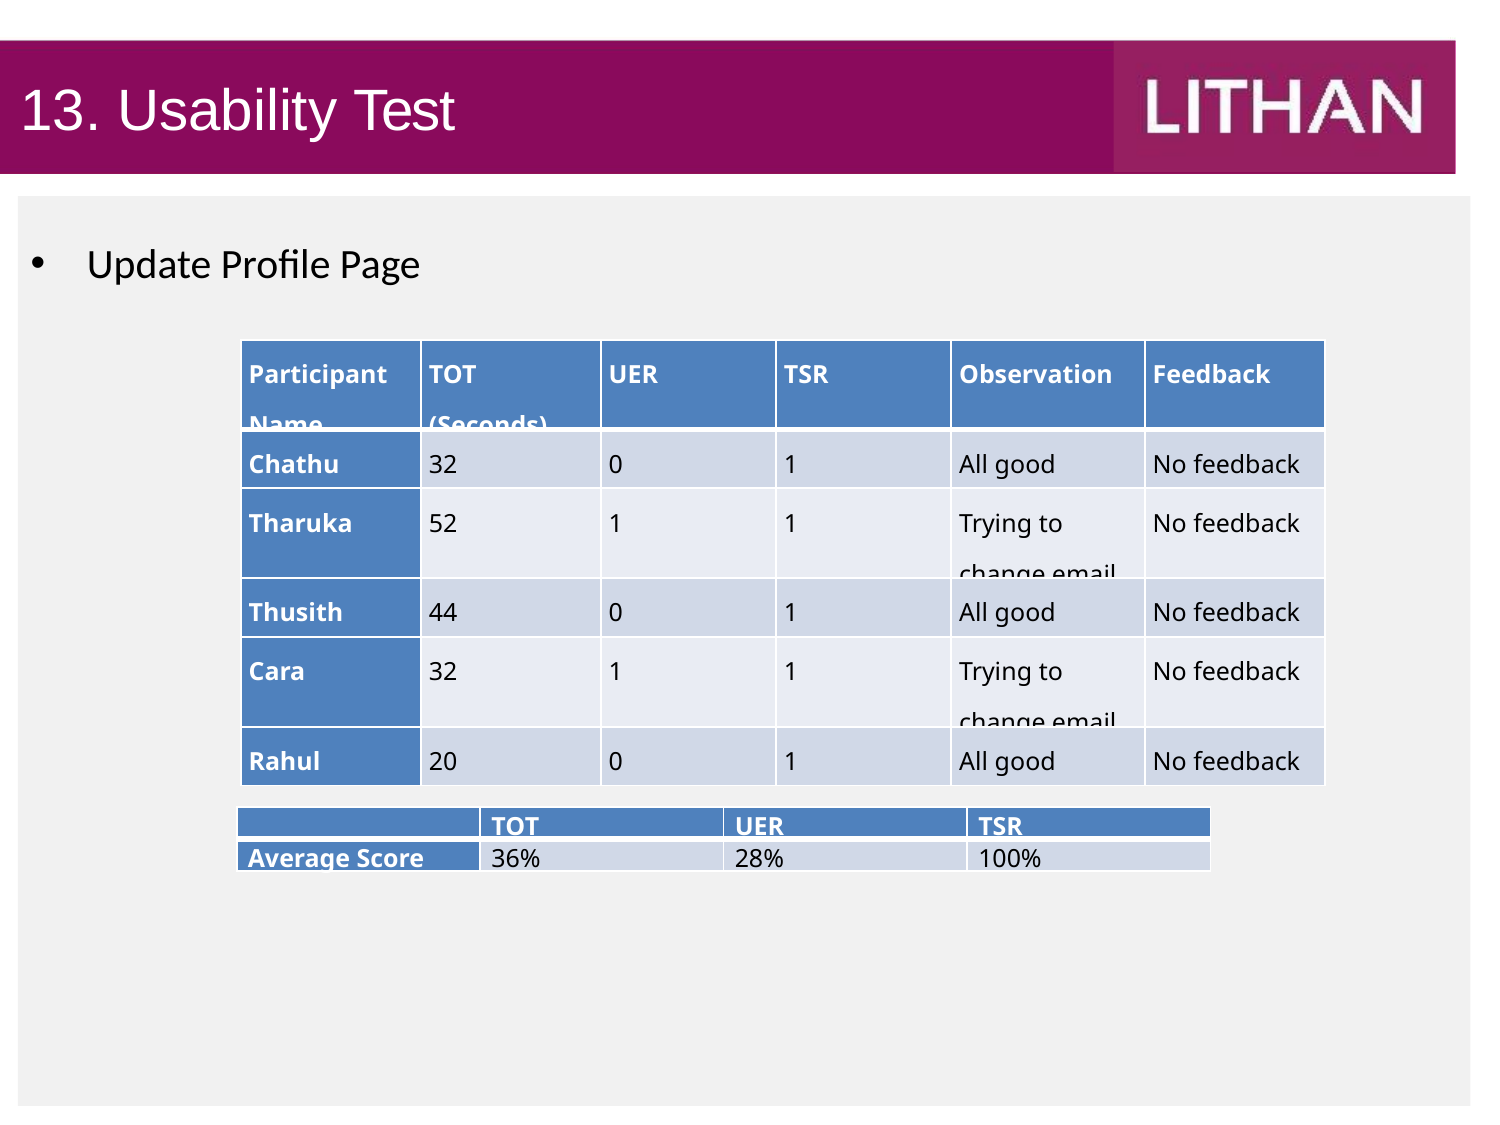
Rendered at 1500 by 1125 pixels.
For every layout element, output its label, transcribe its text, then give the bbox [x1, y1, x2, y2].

table_cell No feedback [1146, 728, 1324, 785]
table_header [238, 808, 479, 836]
table_cell All good [952, 728, 1144, 785]
table_cell 20 [422, 728, 600, 785]
table_header TOT (Seconds) [422, 341, 600, 427]
table_cell 36% [481, 842, 723, 870]
table_cell Chathu [242, 432, 420, 487]
table_cell All good [952, 579, 1144, 636]
picture [0, 37, 1456, 178]
table_cell 32 [422, 432, 600, 487]
table_cell No feedback [1146, 579, 1324, 636]
table_cell 1 [777, 489, 950, 577]
table_header TSR [968, 808, 1210, 836]
table_header UER [602, 341, 775, 427]
table_cell 32 [422, 638, 600, 726]
table_cell 1 [602, 489, 775, 577]
table_cell 0 [602, 432, 775, 487]
title 13. Usability Test [18, 70, 463, 196]
table_cell No feedback [1146, 638, 1324, 726]
table_cell No feedback [1146, 432, 1324, 487]
table_cell Rahul [242, 728, 420, 785]
table_cell Thusith [242, 579, 420, 636]
table_cell Tharuka [242, 489, 420, 577]
table_cell 0 [602, 579, 775, 636]
table_cell 1 [602, 638, 775, 726]
table_cell 1 [777, 728, 950, 785]
table_cell 52 [422, 489, 600, 577]
table_cell Trying to change email [952, 489, 1144, 577]
table_cell 100% [968, 842, 1210, 870]
text_box Update Profile Page [28, 221, 1442, 288]
table_cell 1 [777, 579, 950, 636]
table_header Feedback [1146, 341, 1324, 427]
table_header UER [724, 808, 966, 836]
table_cell 1 [777, 432, 950, 487]
table_cell 28% [724, 842, 966, 870]
table_header TOT [481, 808, 723, 836]
table_header TSR [777, 341, 950, 427]
table_cell Cara [242, 638, 420, 726]
table_cell Average Score [238, 842, 479, 870]
table_cell 0 [602, 728, 775, 785]
table_cell 1 [777, 638, 950, 726]
table_cell All good [952, 432, 1144, 487]
table_header Participant Name [242, 341, 420, 427]
table_cell 44 [422, 579, 600, 636]
table_header Observation [952, 341, 1144, 427]
table_cell No feedback [1146, 489, 1324, 577]
table_cell Trying to change email [952, 638, 1144, 726]
text_box [17, 196, 1471, 1106]
